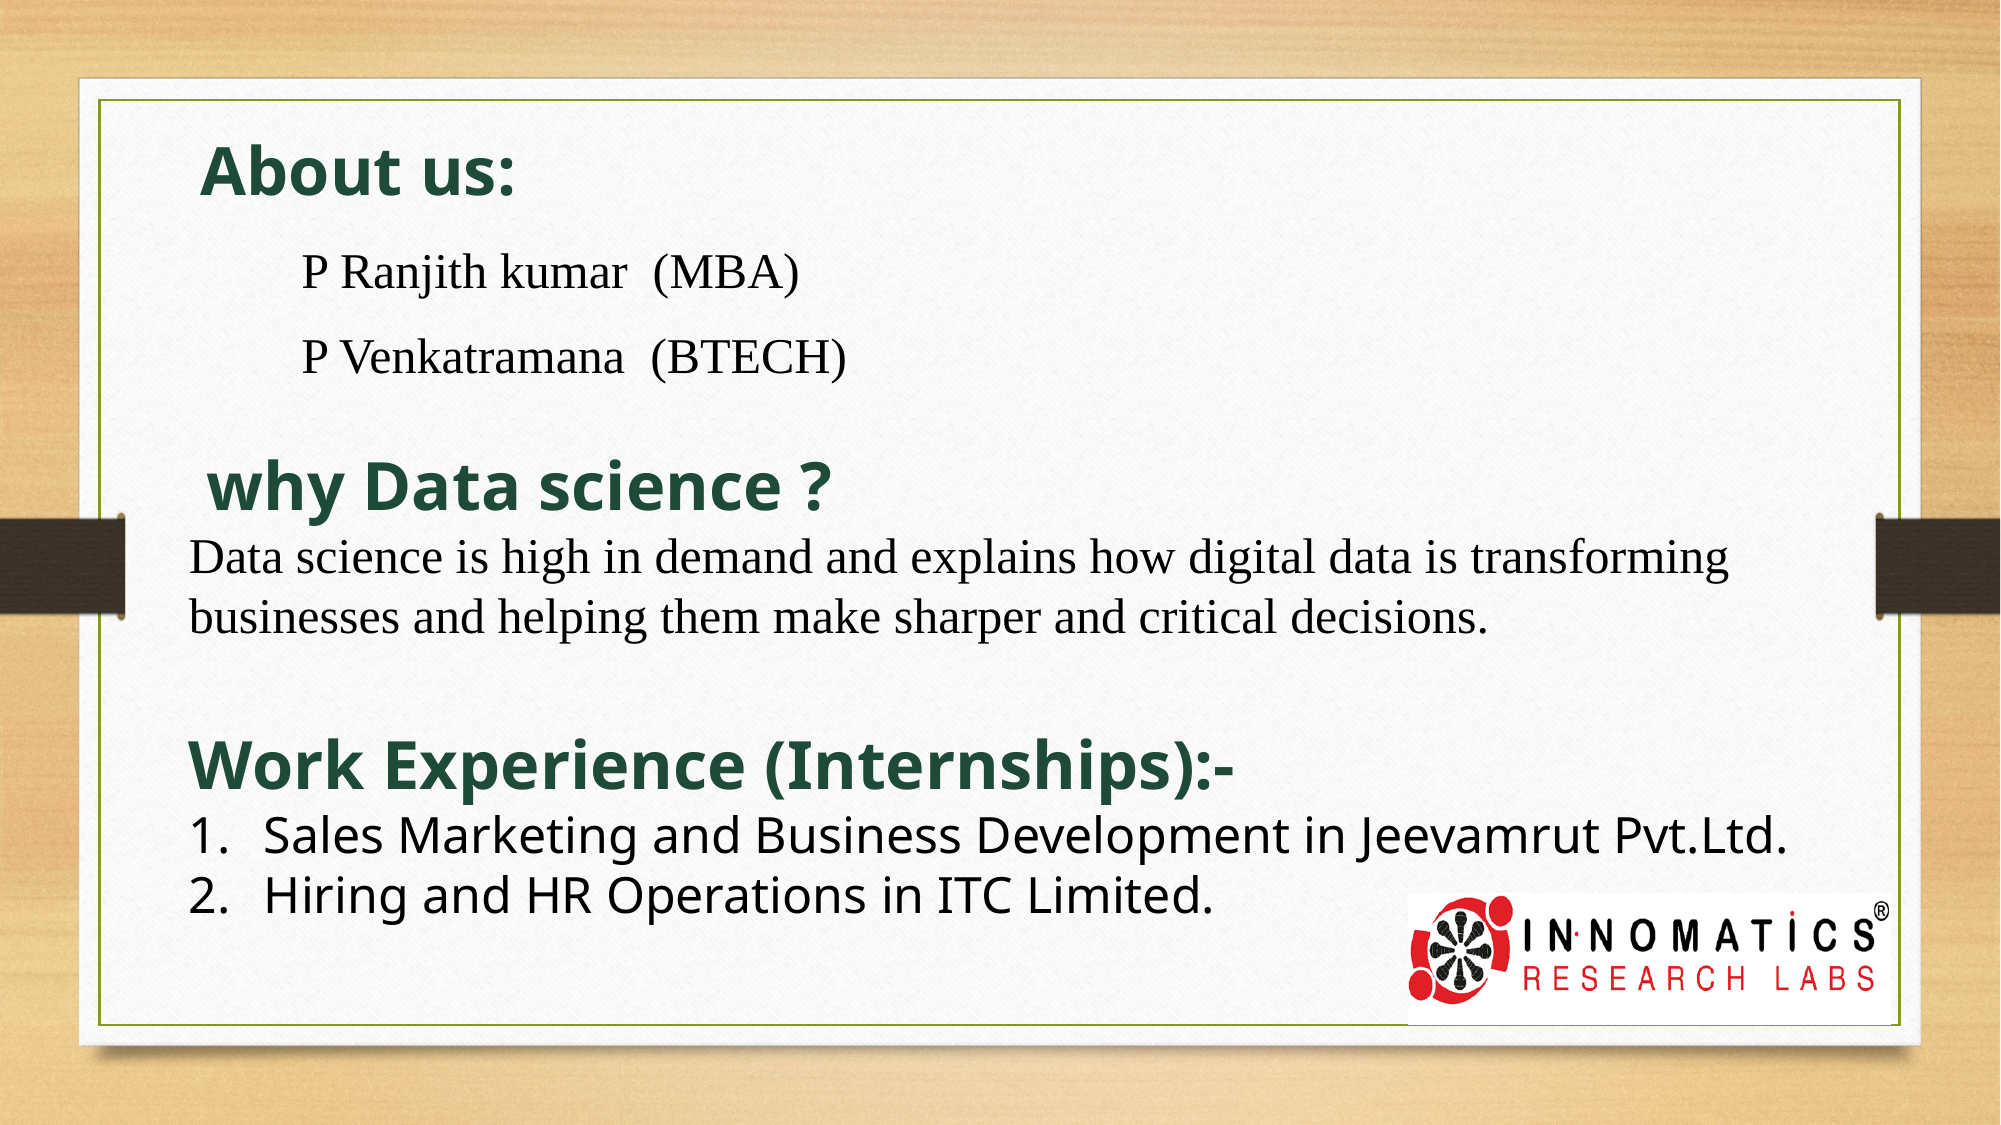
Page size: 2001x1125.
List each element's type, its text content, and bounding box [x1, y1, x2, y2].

text_box About us: [185, 136, 1187, 216]
text_box P Ranjith kumar (MBA) P Venkatramana (BTECH) why Data science ? Data science is high in demand and explains how digital data is transforming businesses and helping them make sharper and critical decisions. Work Experience (Internships):- Sales Marketing and Business Development in Jeevamrut Pvt.Ltd. Hiring and HR Operations in ITC Limited. [173, 231, 1940, 1036]
picture [0, 0, 2001, 1125]
